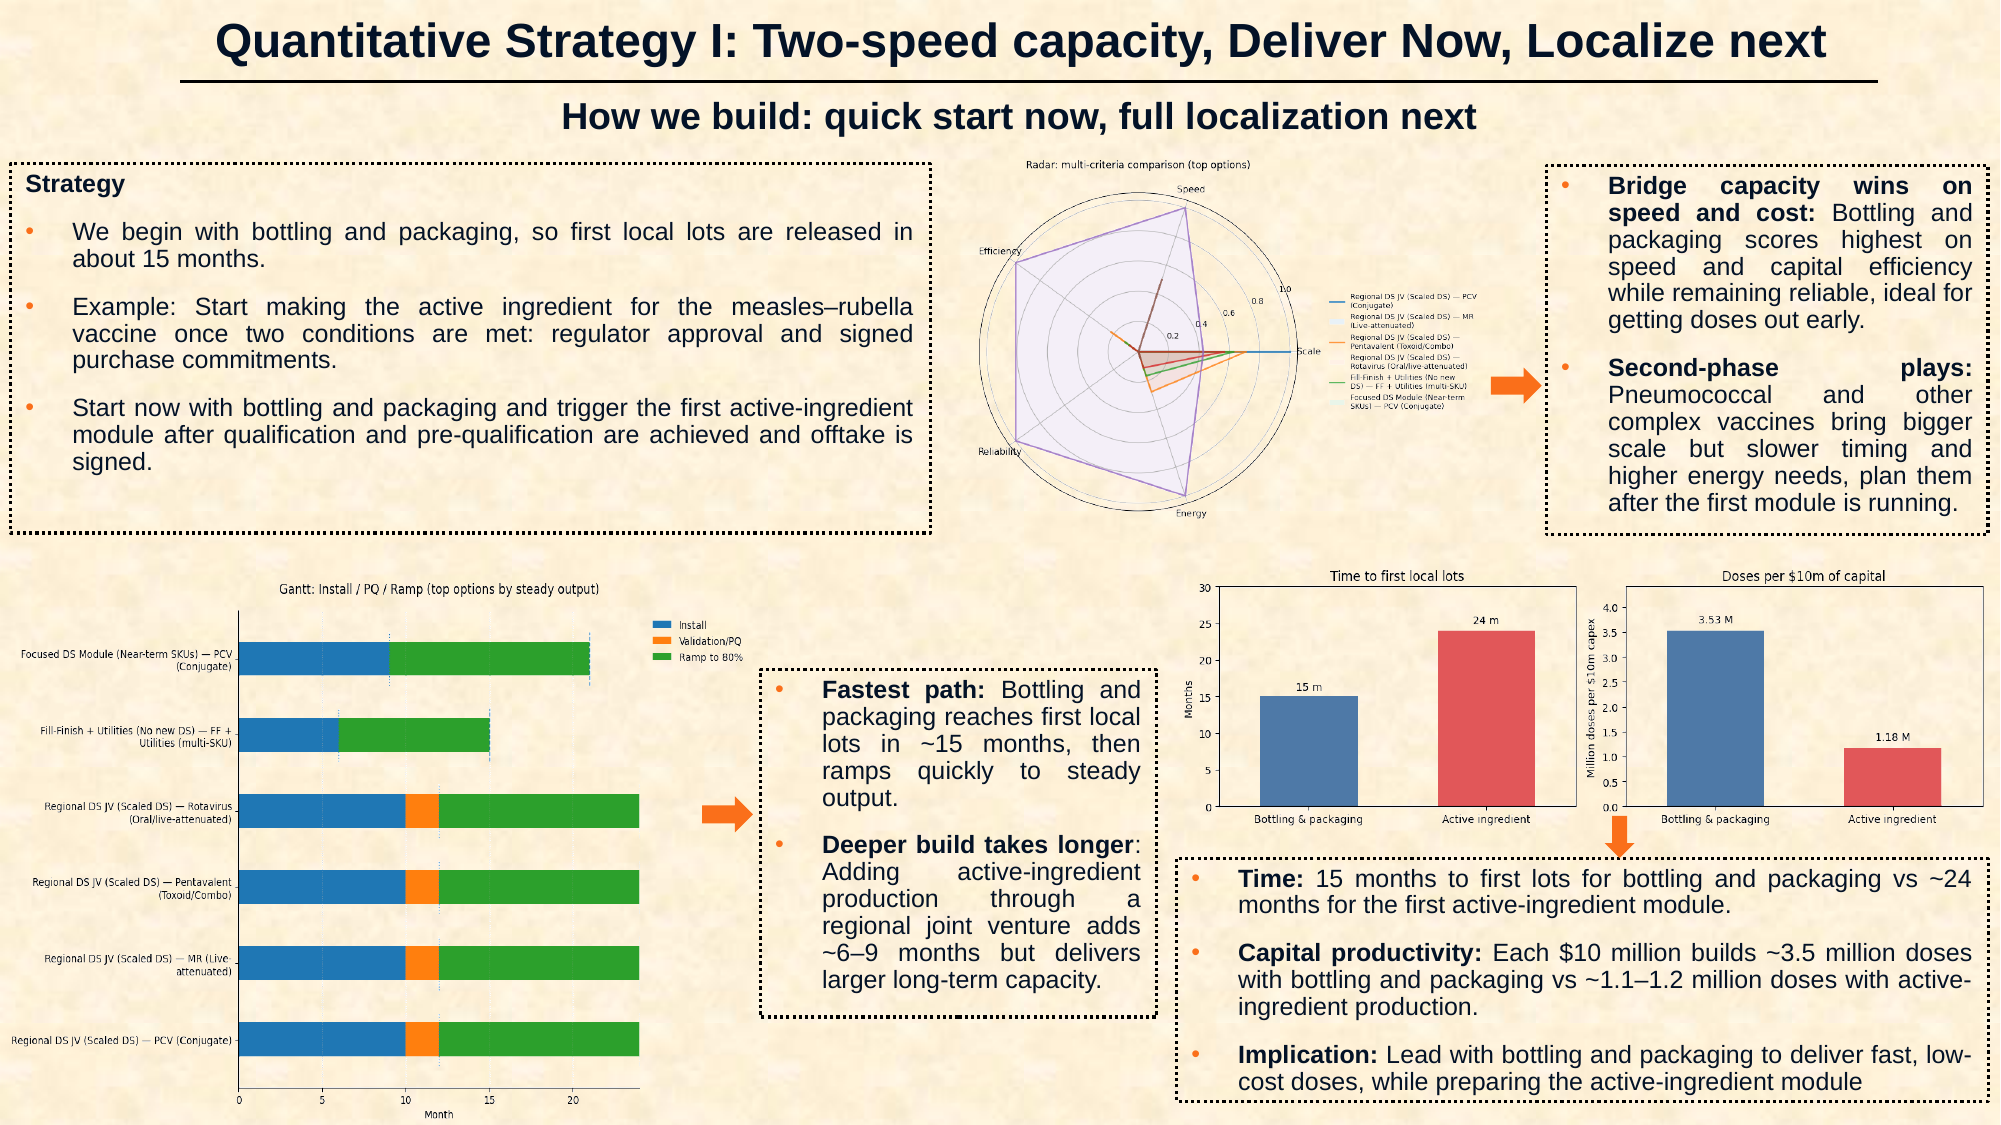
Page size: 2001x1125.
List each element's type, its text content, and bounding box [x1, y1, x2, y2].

text_box [746, 806, 755, 823]
text_box Bridge capacity wins on speed and cost: Bottling and packaging scores highest on speed and capital efficiency while remaining reliable, ideal for getting doses out early. Second-phase plays: Pneumococcal and other complex vaccines bring bigger scale but slower timing and higher energy needs, plan them after the first module is running. [1546, 165, 1988, 535]
text_box [1489, 365, 1544, 407]
list Strategy We begin with bottling and packaging, so first local lots are released in about 15 months. Example: Start making the active ingredient for the measles–rubella vaccine once two conditions are met: regulator approval and signed purchase commitments. Start now with bottling and packaging and trigger the first active-ingredient module after qualification and pre-qualification are achieved and offtake is signed. [10, 163, 931, 533]
text_box How we build: quick start now, full localization next [546, 90, 1517, 166]
text_box [1602, 832, 1638, 860]
title Quantitative Strategy I: Two-speed capacity, Deliver Now, Localize next [200, 9, 1935, 108]
text_box Fastest path: Bottling and packaging reaches first local lots in ~15 months, then ramps quickly to steady output. Deeper build takes longer: Adding active-ingredient production through a regional joint venture adds ~6–9 months but delivers larger long-term capacity. [760, 669, 1157, 1017]
text_box Time: 15 months to first lots for bottling and packaging vs ~24 months for the first active-ingredient module. Capital productivity: Each $10 million builds ~3.5 million doses with bottling and packaging vs ~1.1–1.2 million doses with active-ingredient production. Implication: Lead with bottling and packaging to deliver fast, low-cost doses, while preparing the active-ingredient module [1176, 858, 1989, 1102]
picture [0, 0, 2001, 1125]
